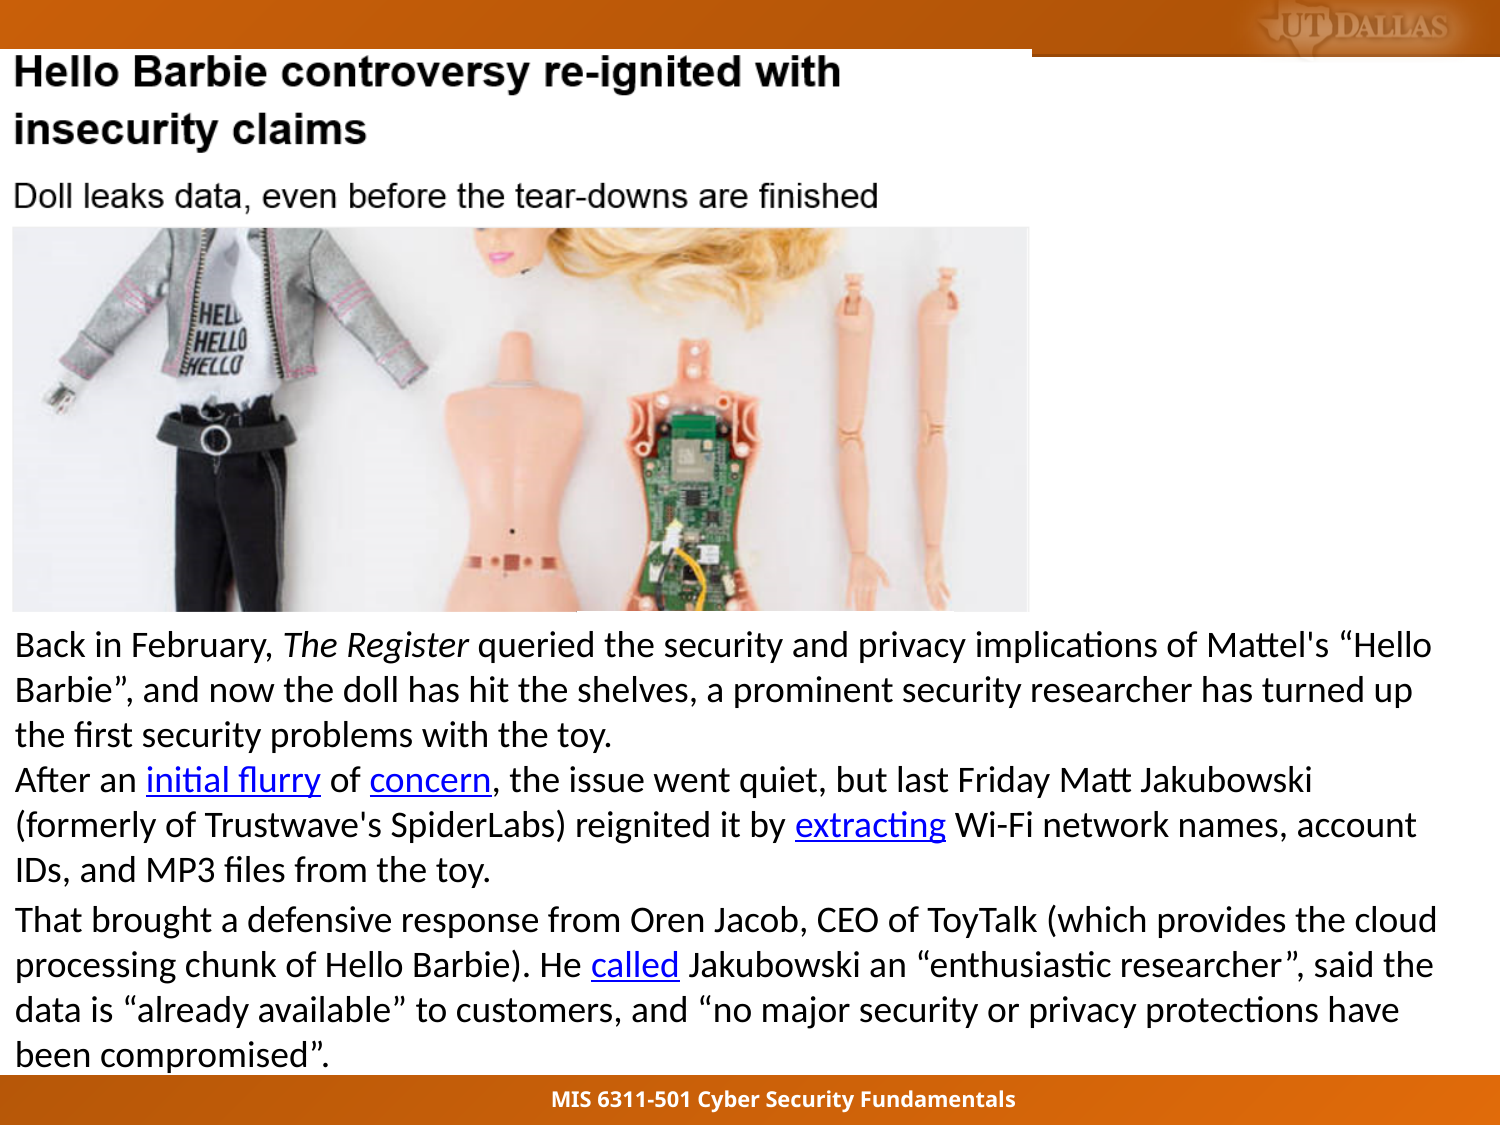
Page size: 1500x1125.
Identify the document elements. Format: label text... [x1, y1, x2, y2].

picture [1218, 0, 1500, 62]
text_box [1035, 610, 1500, 1077]
text_box That brought a defensive response from Oren Jacob, CEO of ToyTalk (which provides the cloud processing chunk of Hello Barbie). He called Jakubowski an “enthusiastic researcher”, said the data is “already available” to customers, and “no major security or privacy protections have been compromised”. [0, 898, 1471, 1083]
text_box Back in February, The Register queried the security and privacy implications of Mattel's “Hello Barbie”, and now the doll has hit the shelves, a prominent security researcher has turned up the first security problems with the toy. After an initial flurry of concern, the issue went quiet, but last Friday Matt Jakubowski (formerly of Trustwave's SpiderLabs) reignited it by extracting Wi-Fi network names, account IDs, and MP3 files from the toy. [0, 612, 1471, 898]
picture [0, 49, 1032, 888]
